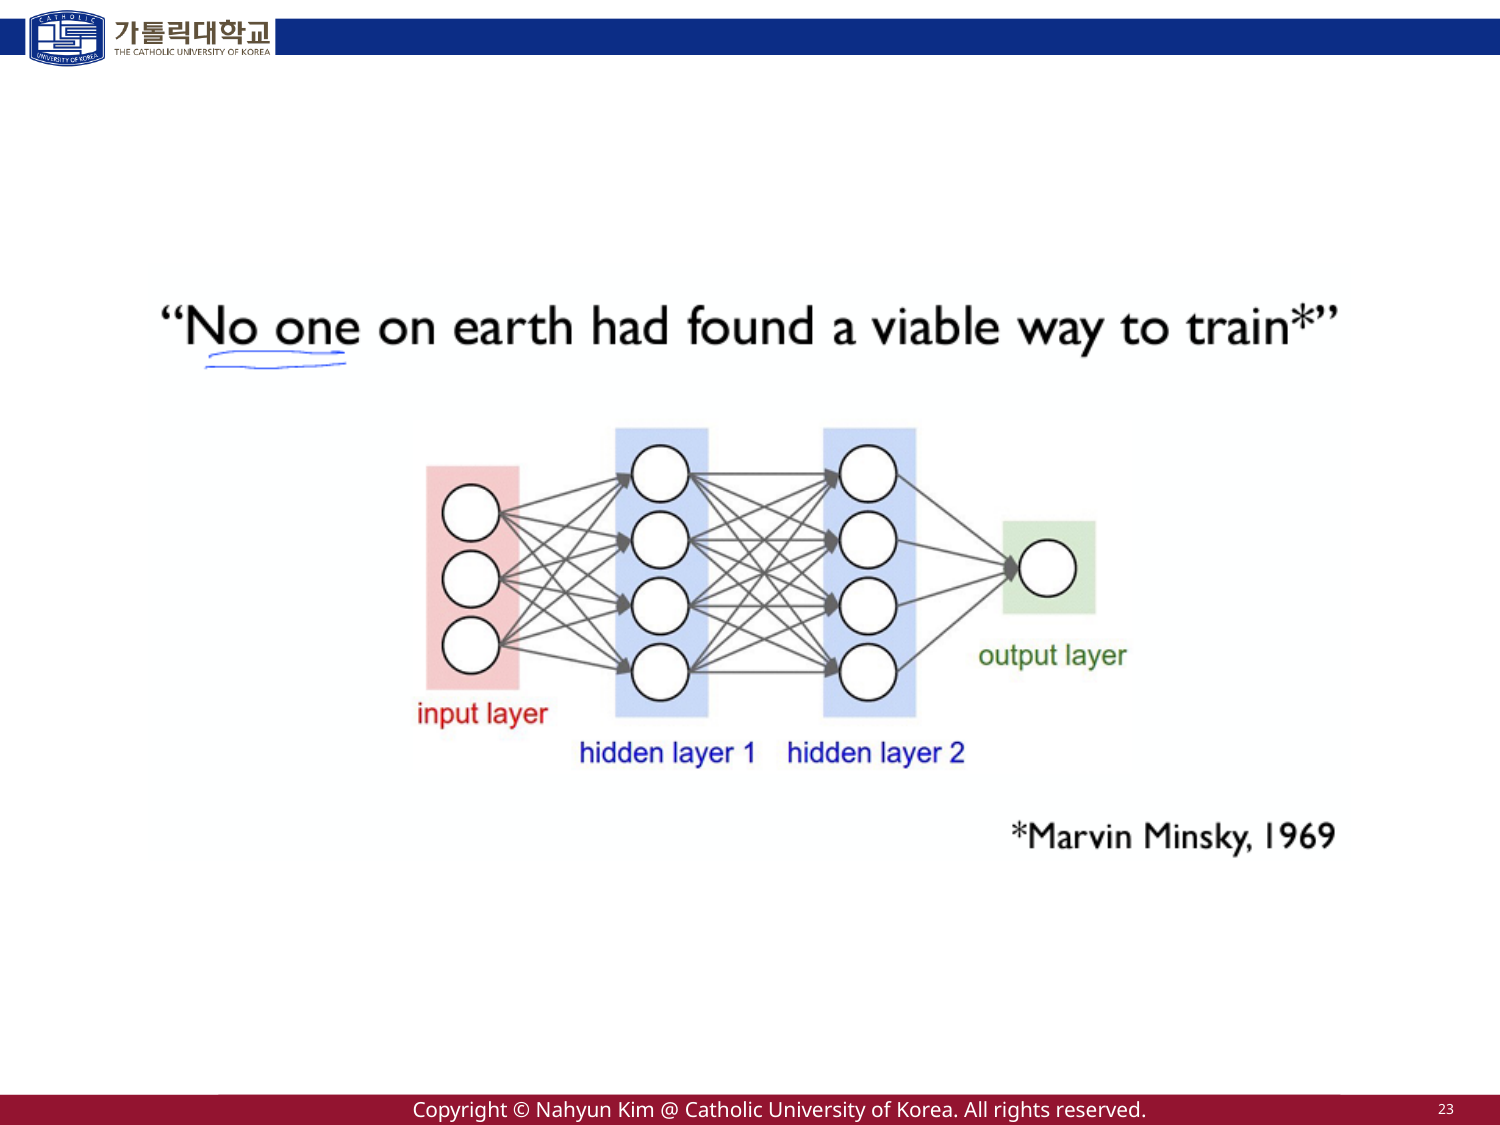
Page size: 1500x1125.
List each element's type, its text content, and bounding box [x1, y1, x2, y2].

slide_number 23 [1423, 1093, 1483, 1125]
picture [148, 263, 1352, 861]
